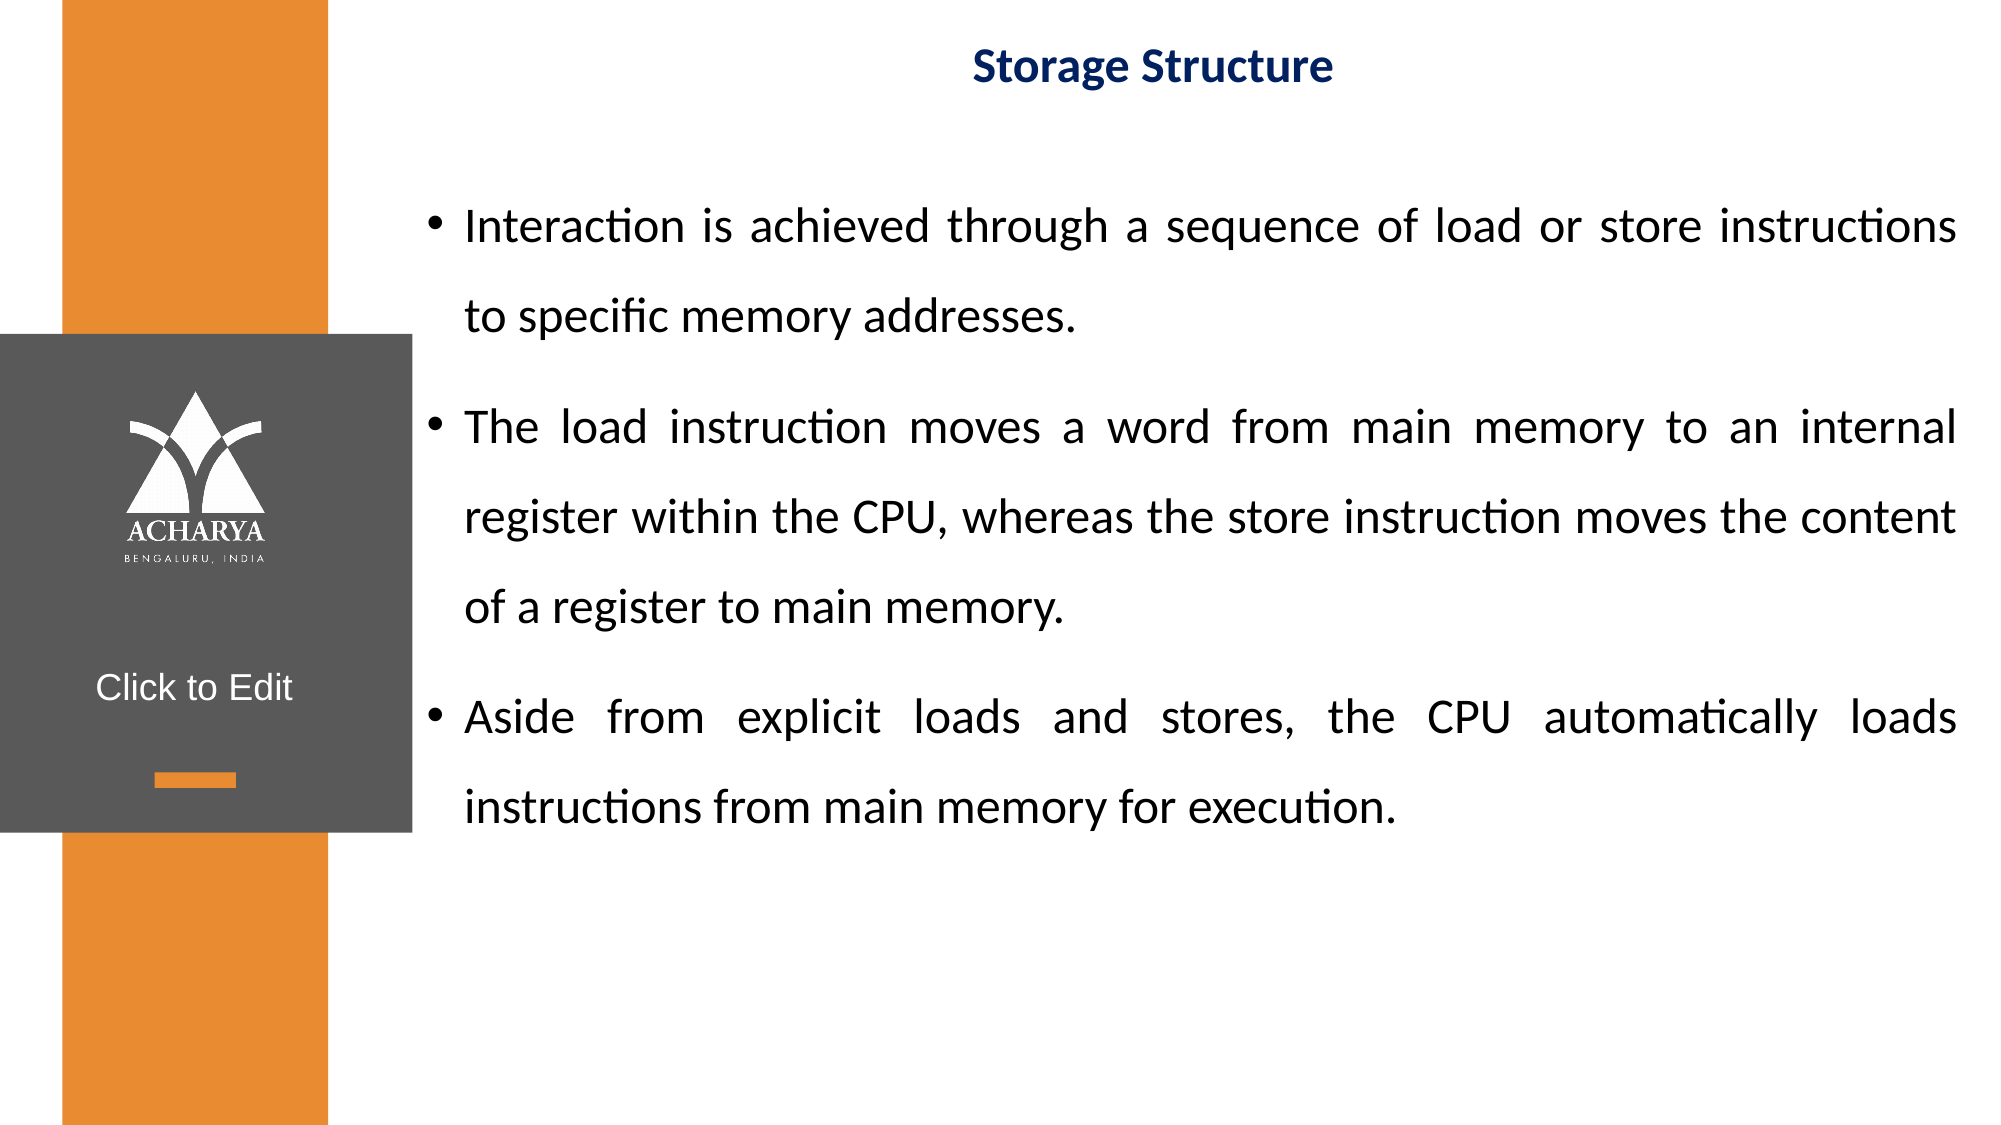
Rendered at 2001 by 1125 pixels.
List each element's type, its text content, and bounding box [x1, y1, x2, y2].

list Interaction is achieved through a sequence of load or store instructions to specific memory addresses. The load instruction moves a word from main memory to an internal register within the CPU, whereas the store instruction moves the content of a register to main memory. Aside from explicit loads and stores, the CPU automatically loads instructions from main memory for execution. [411, 154, 1974, 1008]
title Storage Structure [444, 21, 1863, 112]
picture [125, 391, 265, 564]
